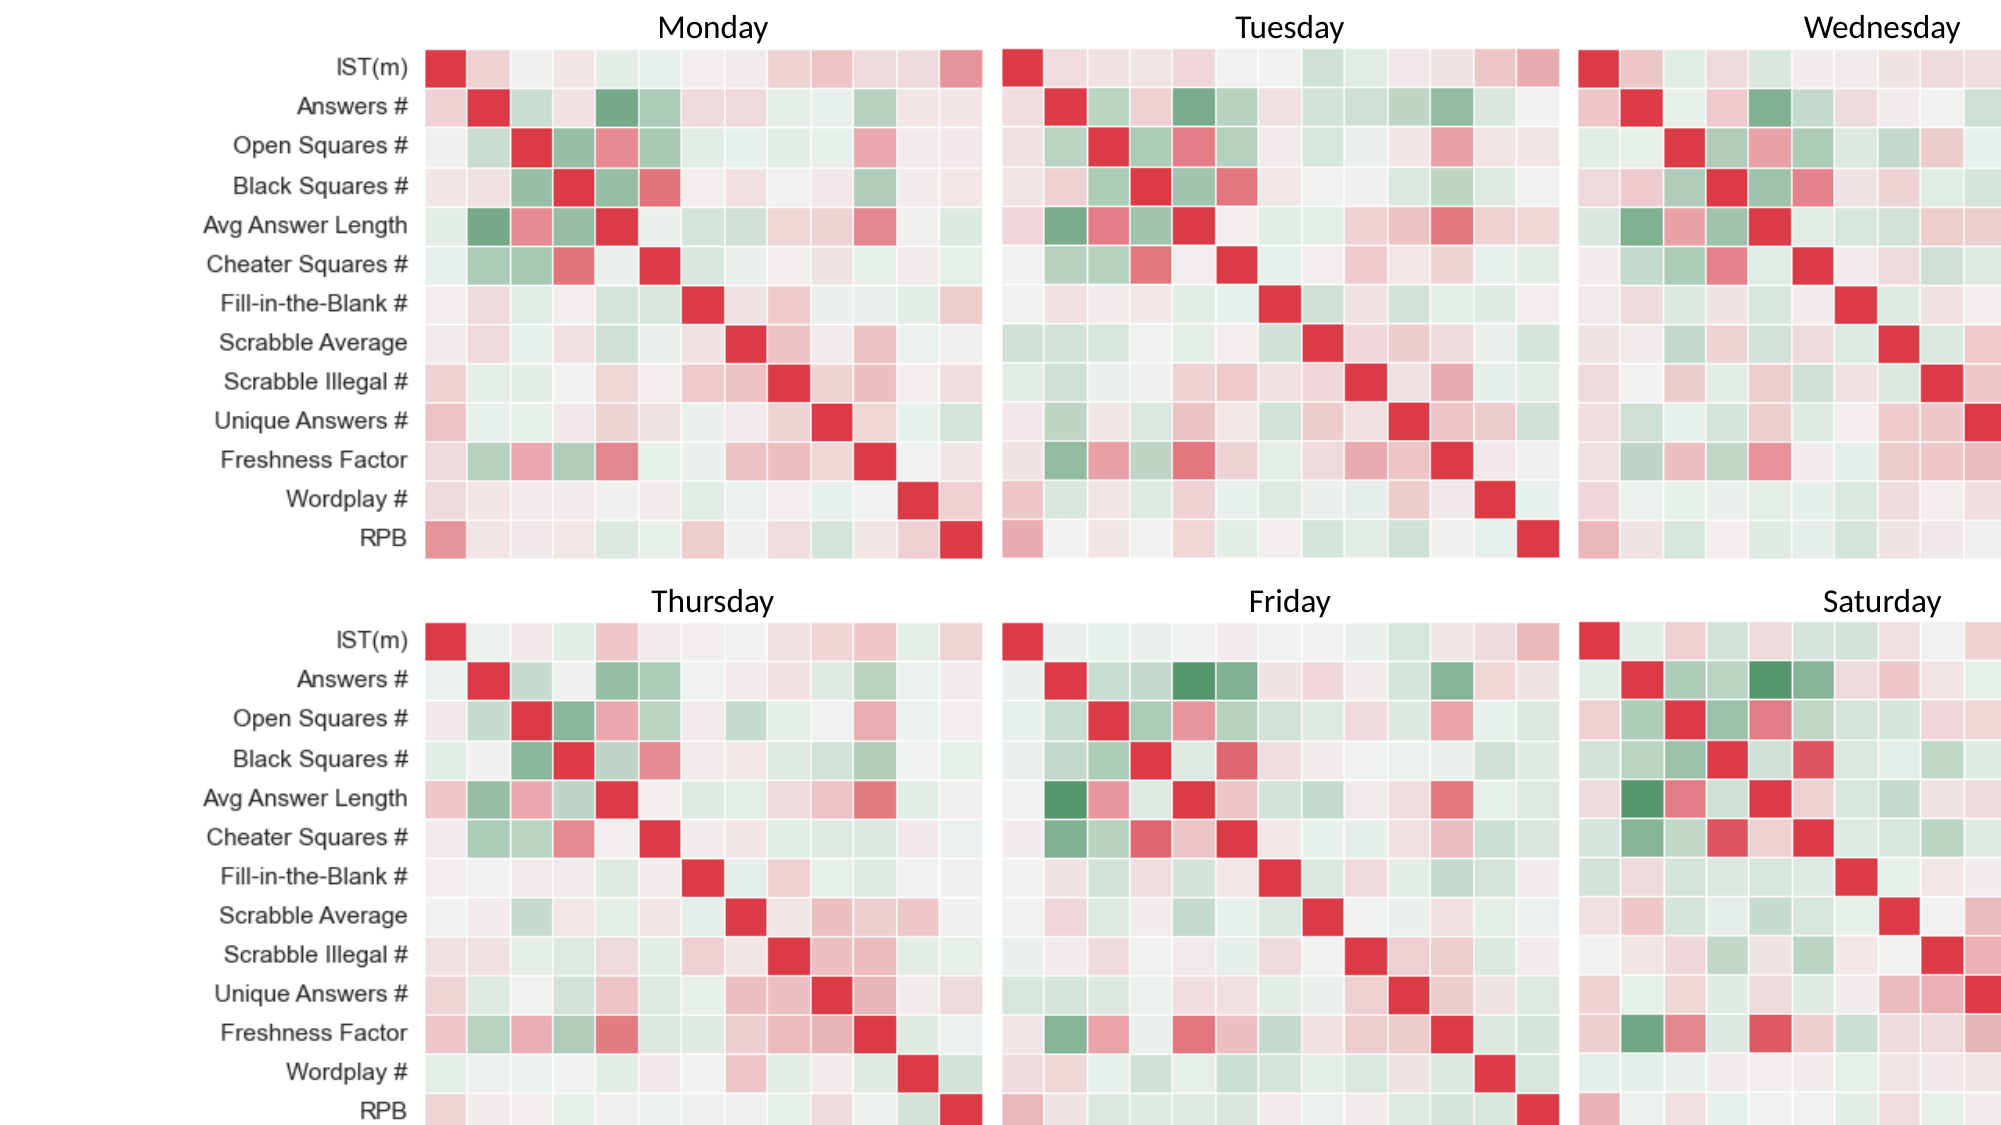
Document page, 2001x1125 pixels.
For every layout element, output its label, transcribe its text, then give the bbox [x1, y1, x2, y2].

text_box Thursday [636, 572, 790, 603]
text_box Friday [1234, 572, 1346, 603]
picture [191, 602, 2001, 1125]
text_box Wednesday [1789, 0, 1976, 30]
picture [997, 29, 2001, 567]
text_box Tuesday [1220, 0, 1360, 29]
text_box Saturday [1808, 572, 1957, 602]
picture [191, 30, 994, 567]
text_box Monday [642, 0, 784, 30]
